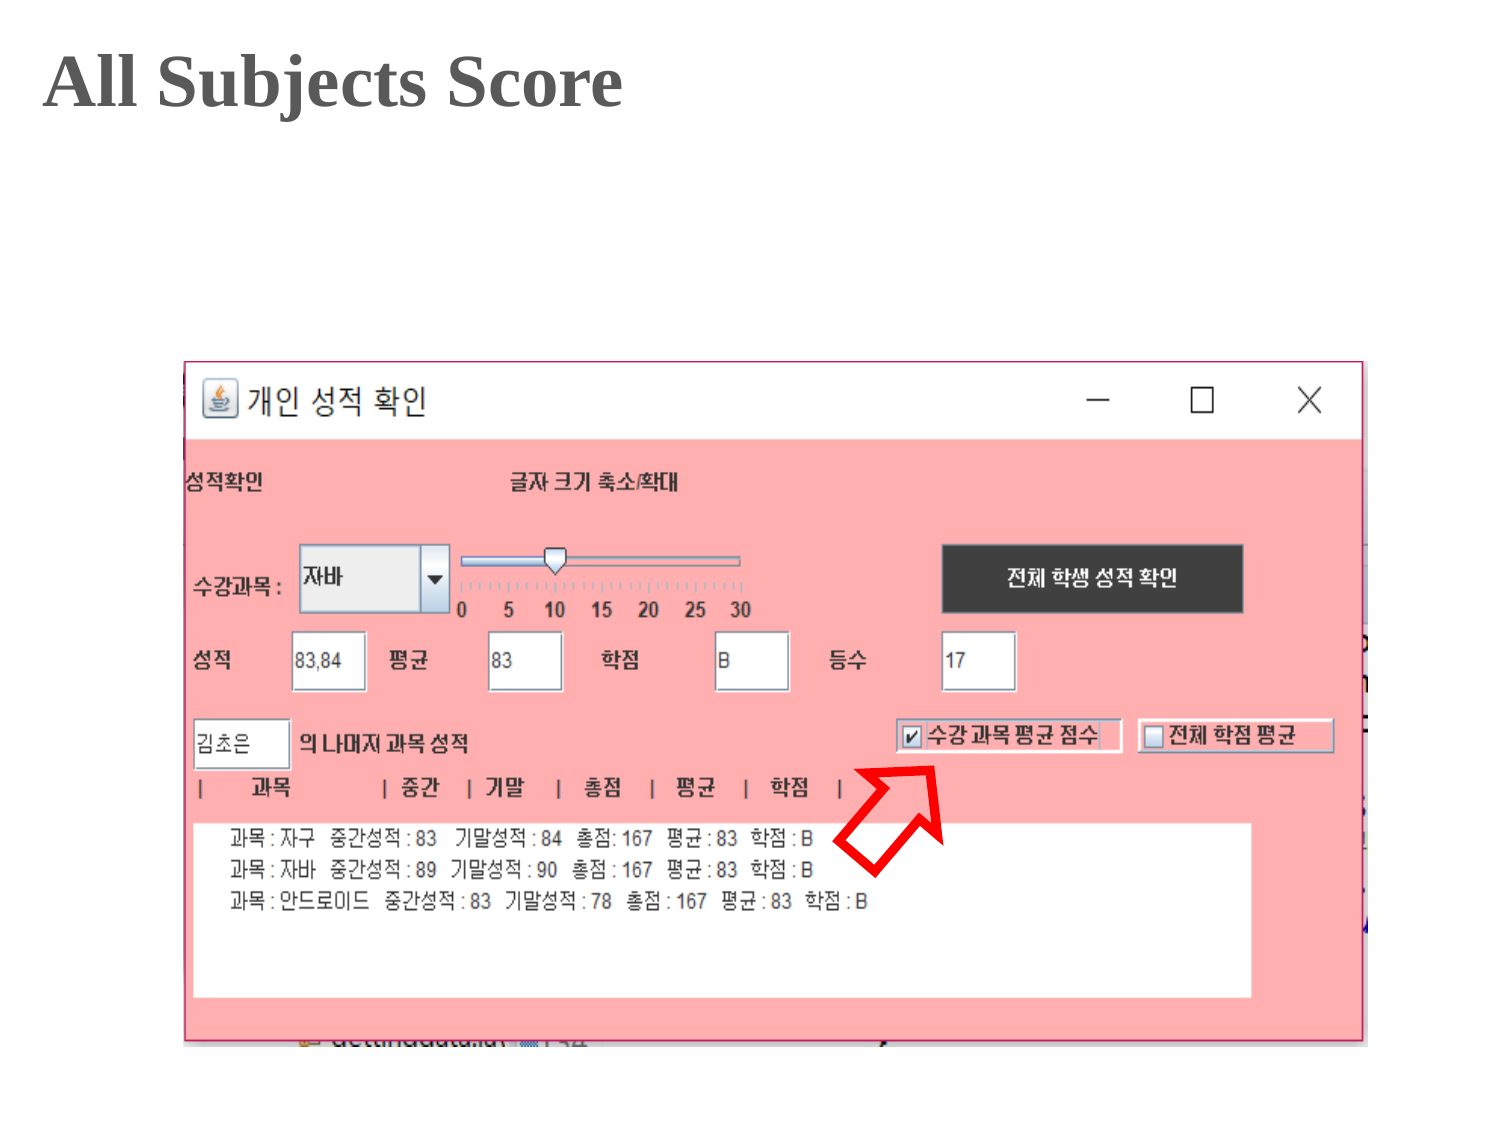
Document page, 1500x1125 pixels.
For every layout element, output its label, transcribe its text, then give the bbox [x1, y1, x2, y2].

picture [182, 361, 1368, 1048]
text_box All Subjects Score [27, 23, 640, 129]
